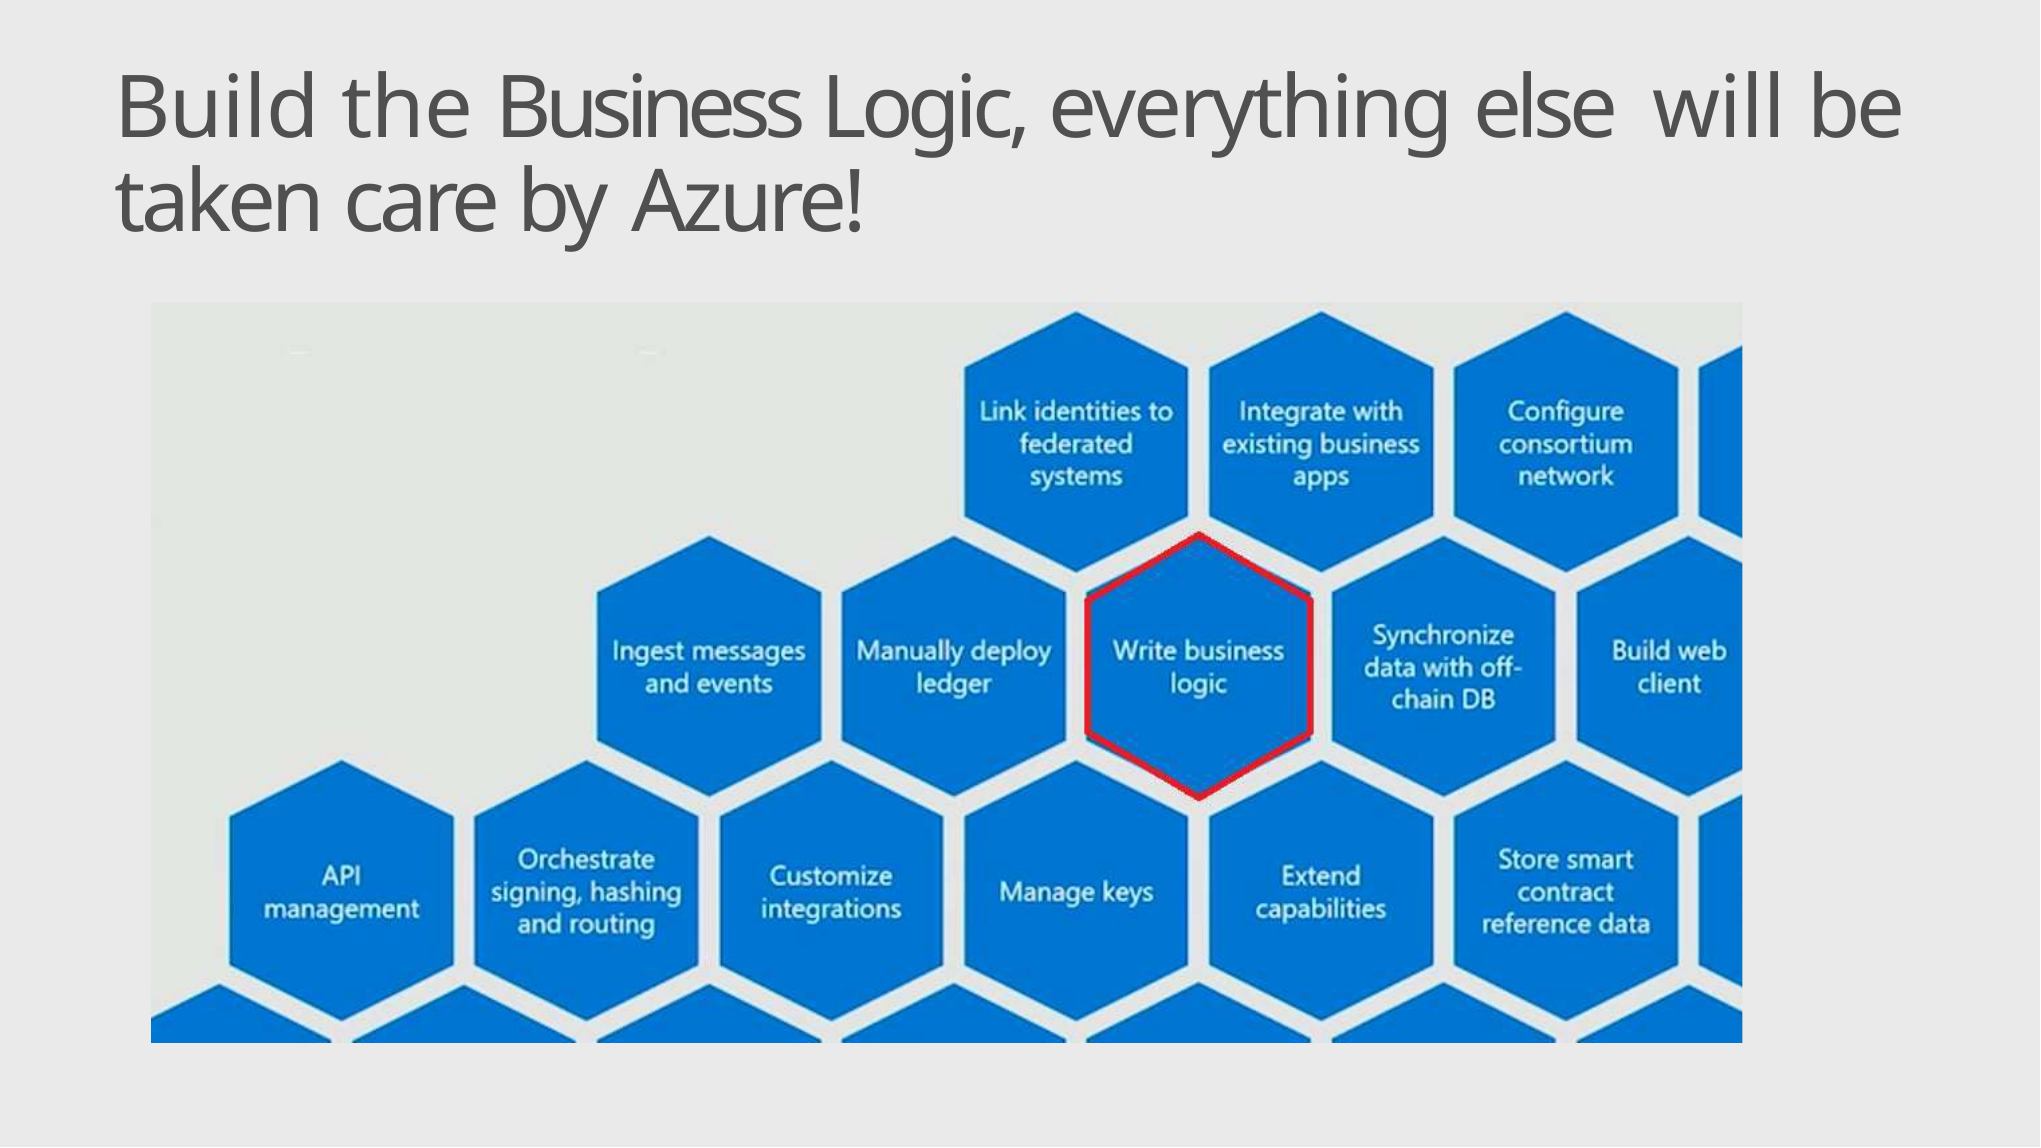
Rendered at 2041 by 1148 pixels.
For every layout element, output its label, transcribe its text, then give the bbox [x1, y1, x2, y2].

text_box [151, 302, 1743, 1043]
title Build the Business Logic, everything else will be taken care by Azure! [90, 47, 2041, 266]
